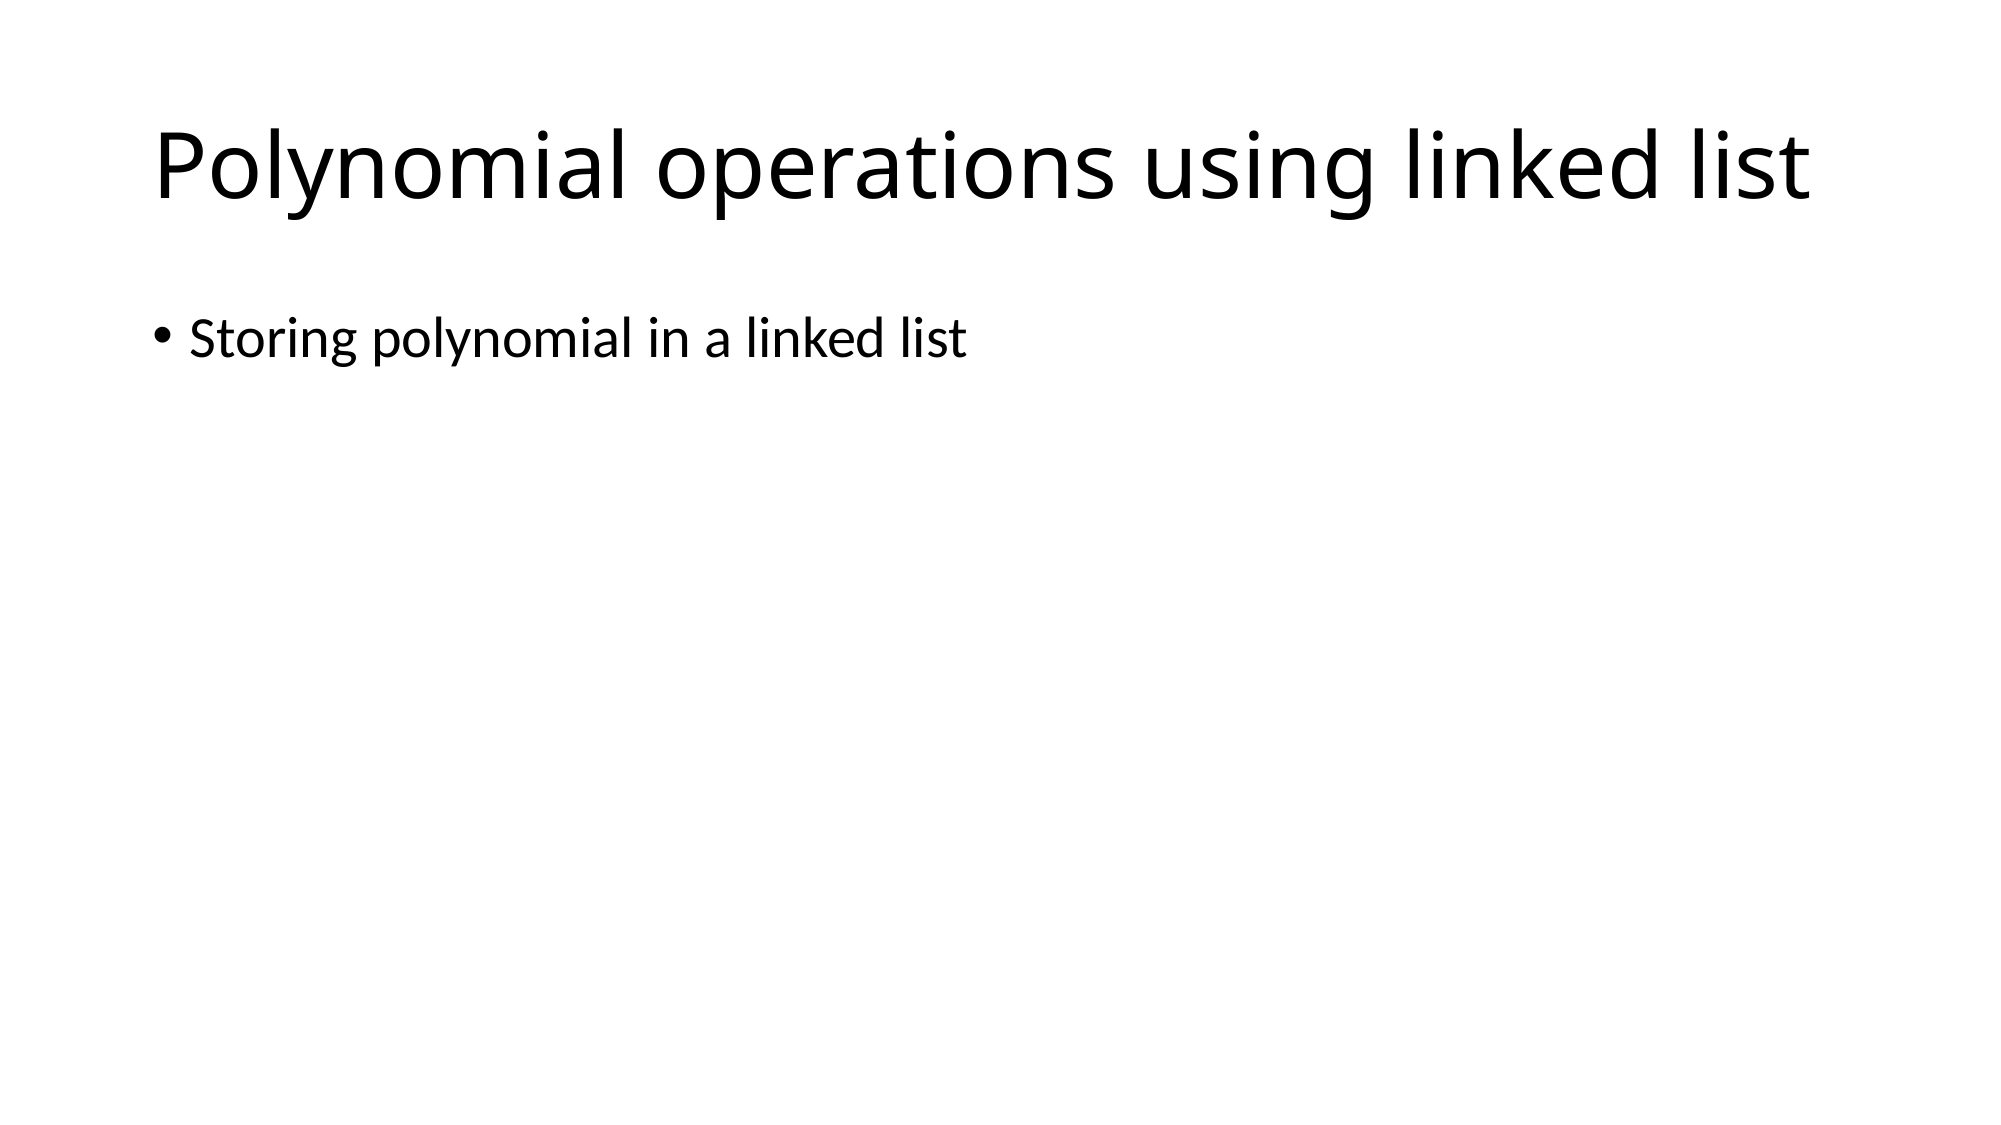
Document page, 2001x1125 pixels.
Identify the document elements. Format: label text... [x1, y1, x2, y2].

title Polynomial operations using linked list [137, 59, 1863, 278]
